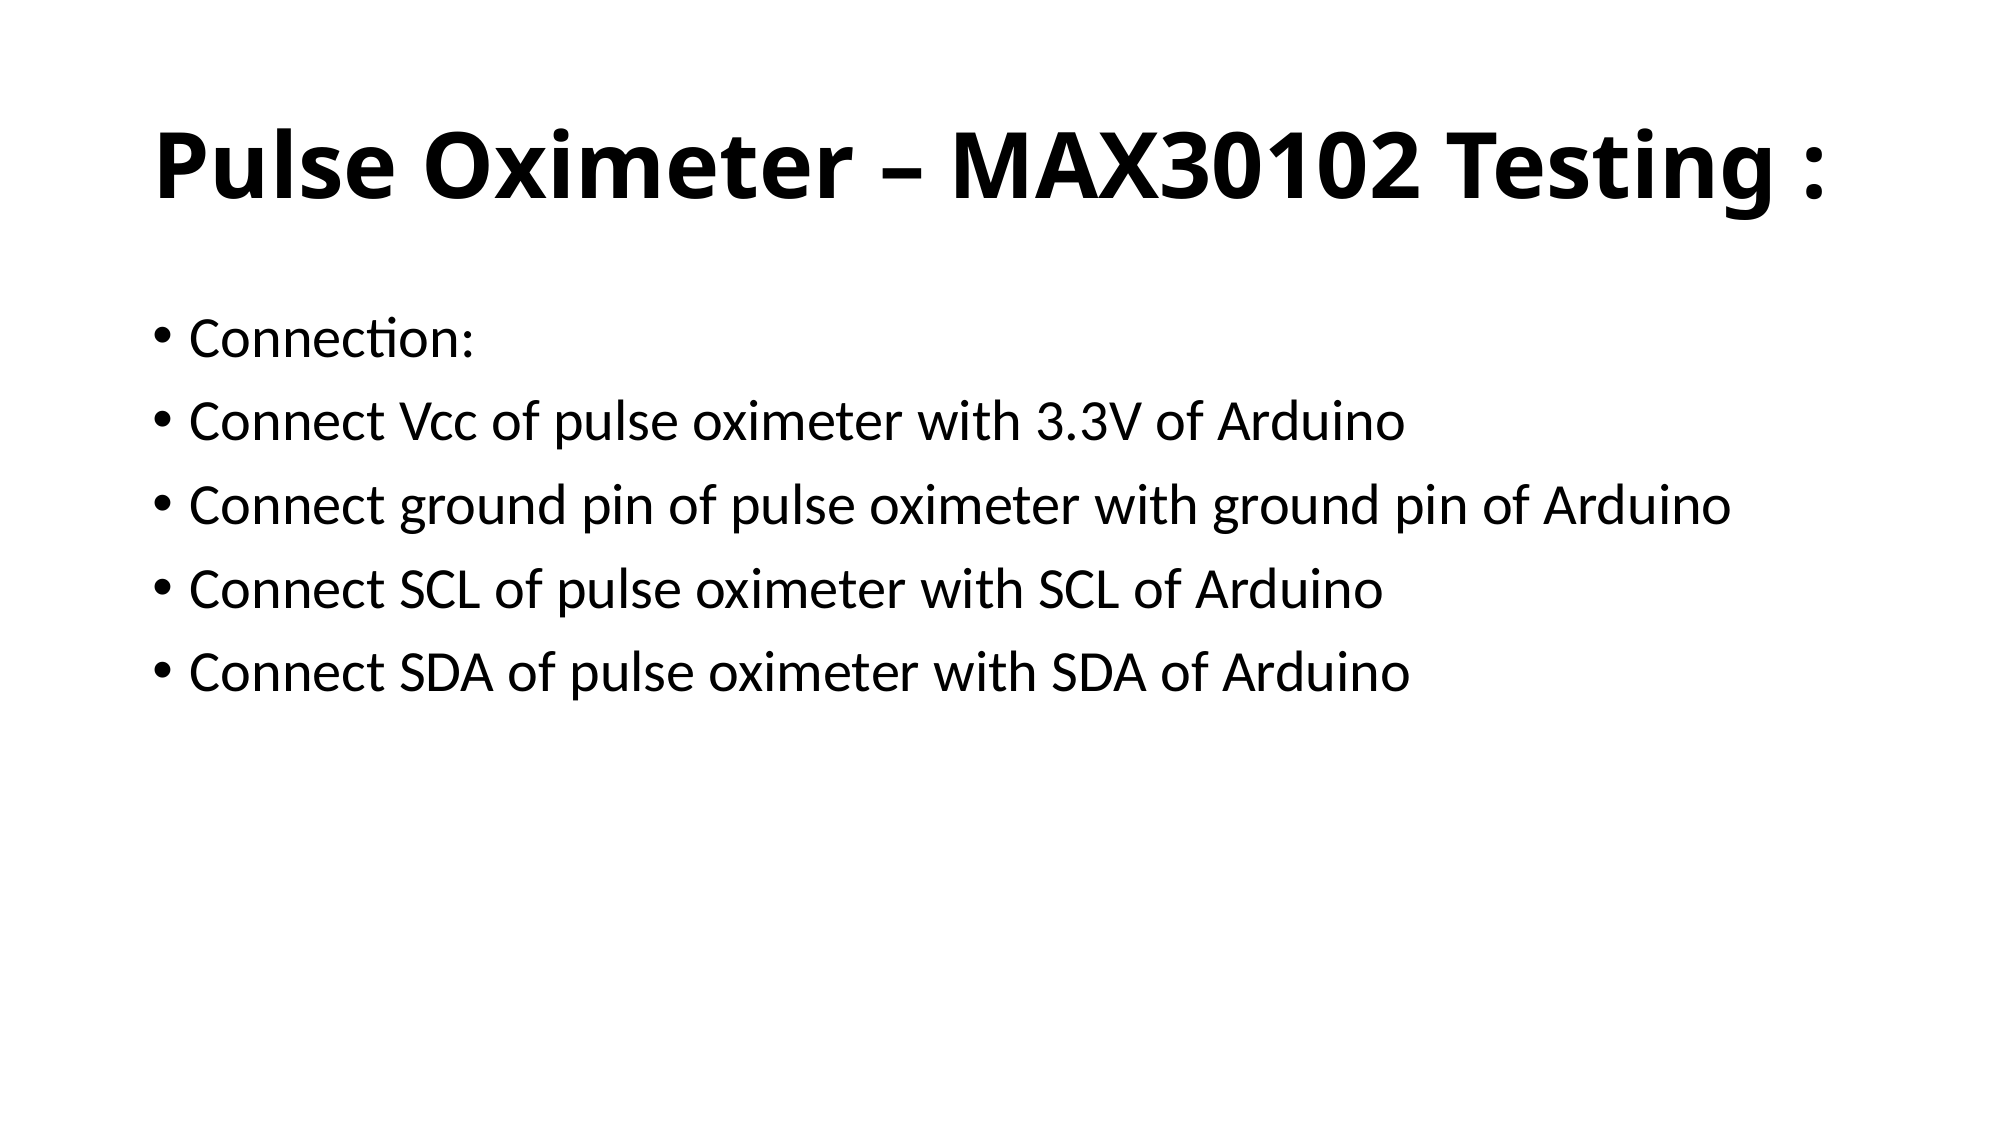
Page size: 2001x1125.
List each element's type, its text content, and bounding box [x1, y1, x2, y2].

list Connection: Connect Vcc of pulse oximeter with 3.3V of Arduino Connect ground pin of pulse oximeter with ground pin of Arduino Connect SCL of pulse oximeter with SCL of Arduino Connect SDA of pulse oximeter with SDA of Arduino [137, 299, 1863, 1014]
title Pulse Oximeter – MAX30102 Testing : [137, 59, 1863, 278]
